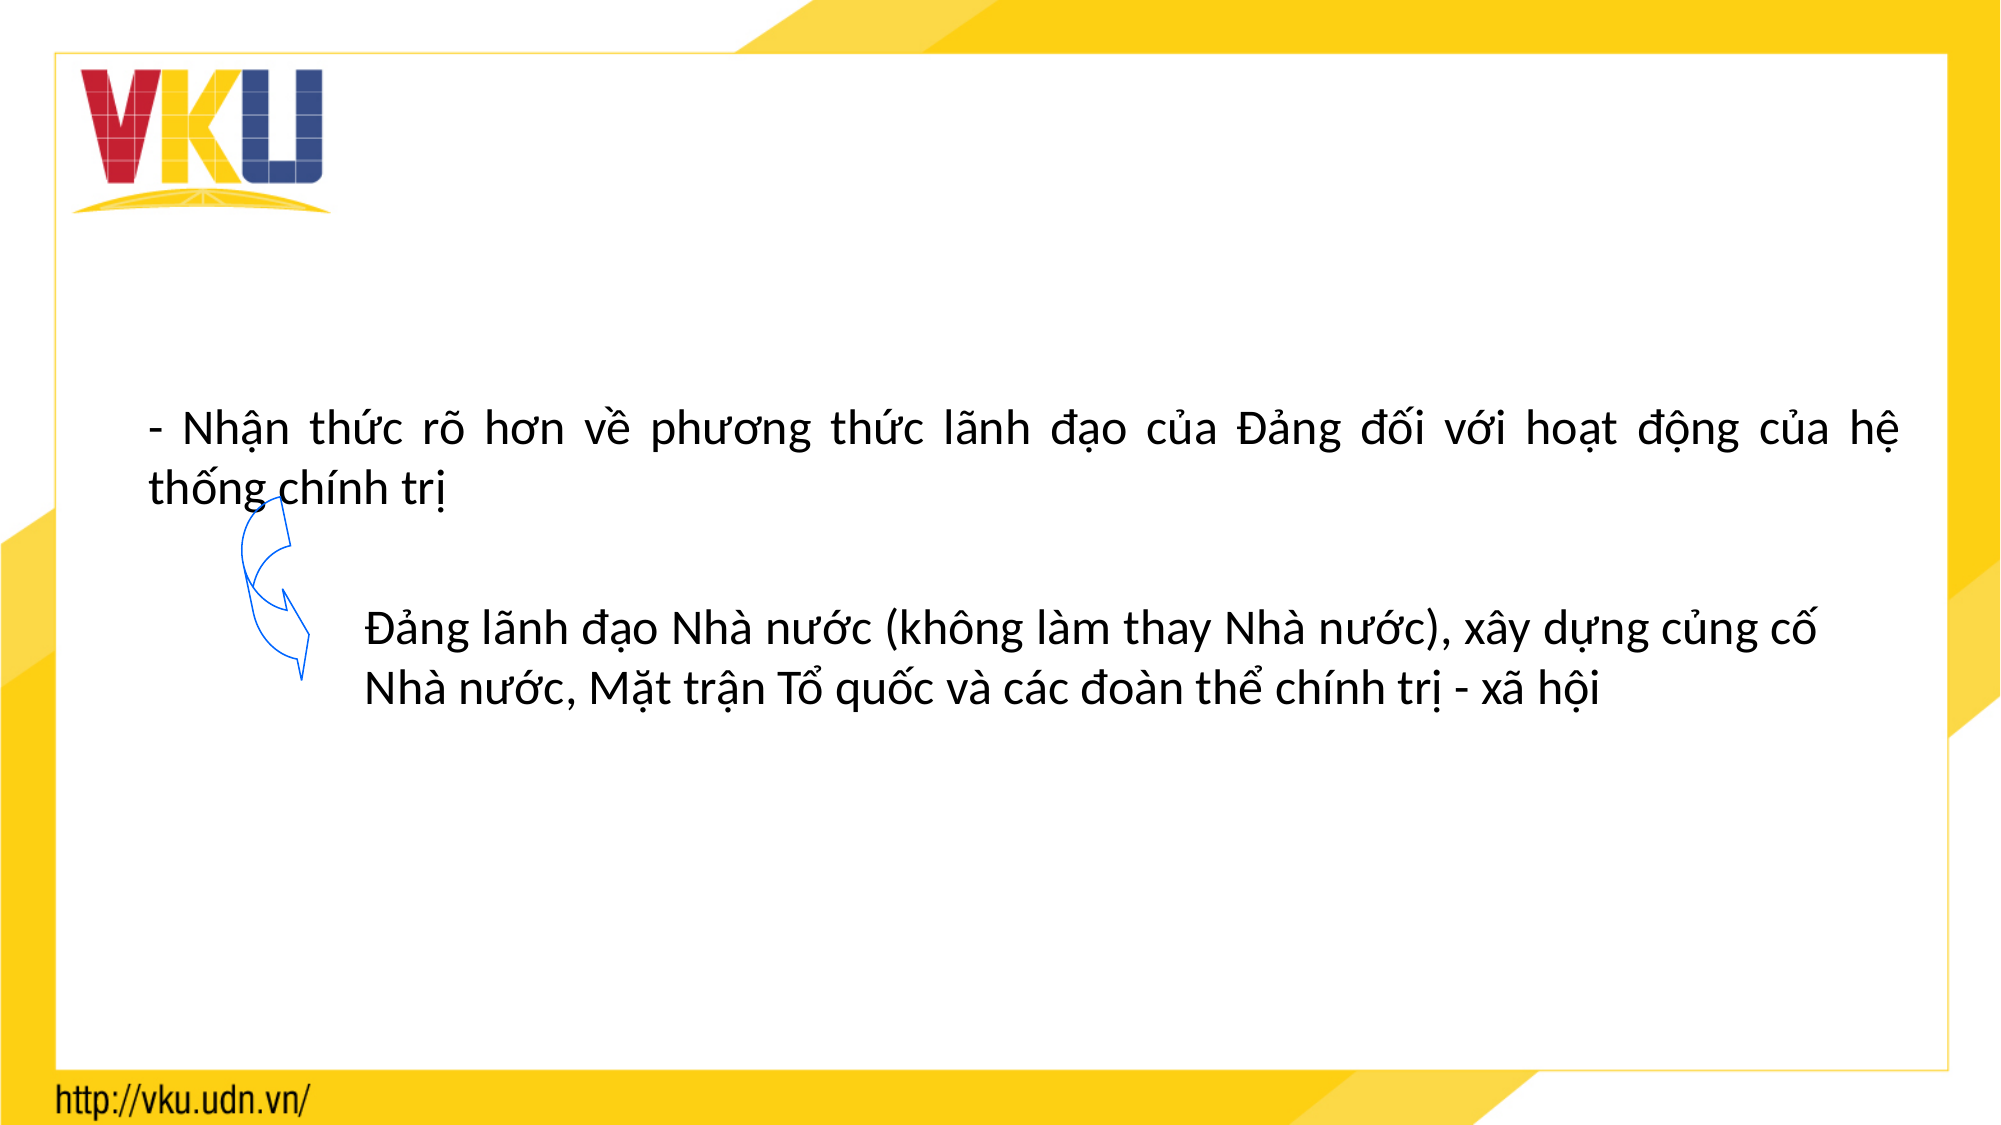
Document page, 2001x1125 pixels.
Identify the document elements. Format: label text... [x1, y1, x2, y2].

picture [0, 0, 2001, 1125]
text_box [241, 496, 310, 681]
text_box Đảng lãnh đạo Nhà nước (không làm thay Nhà nước), xây dựng củng cố Nhà nước, Mặt trận Tổ quốc và các đoàn thể chính trị - xã hội [349, 587, 1834, 723]
text_box - Nhận thức rõ hơn về phương thức lãnh đạo của Đảng đối với hoạt động của hệ thống chính trị [133, 387, 1917, 523]
